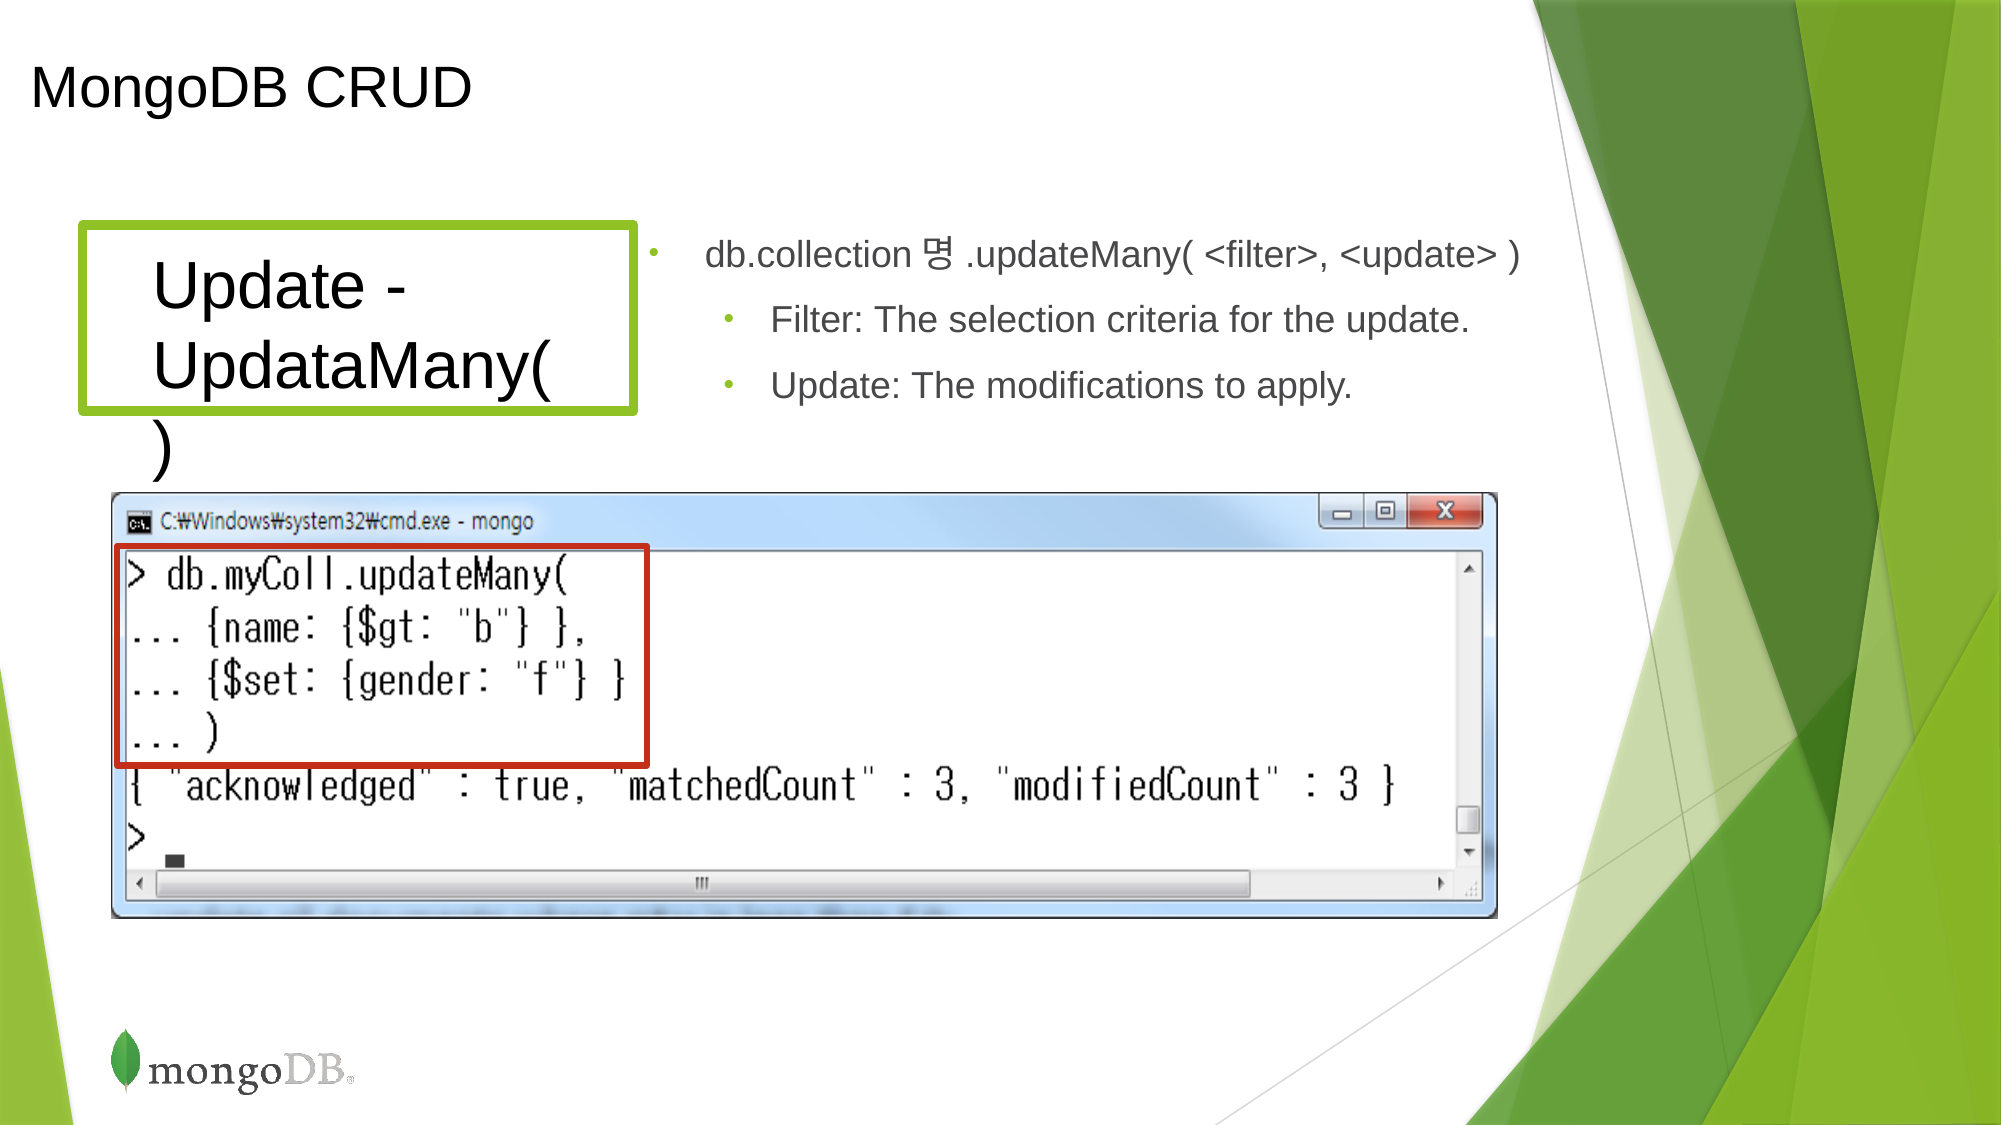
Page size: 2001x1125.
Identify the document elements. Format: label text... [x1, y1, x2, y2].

text_box MongoDB CRUD [15, 41, 704, 170]
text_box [110, 491, 1498, 920]
text_box db.collection명.updateMany( <filter>, <update> ) Filter: The selection criteria for the update. Update: The modifications to apply. [633, 222, 1658, 412]
text_box Update - UpdataMany() [137, 413, 576, 489]
picture [110, 1028, 354, 1096]
text_box [81, 223, 635, 413]
